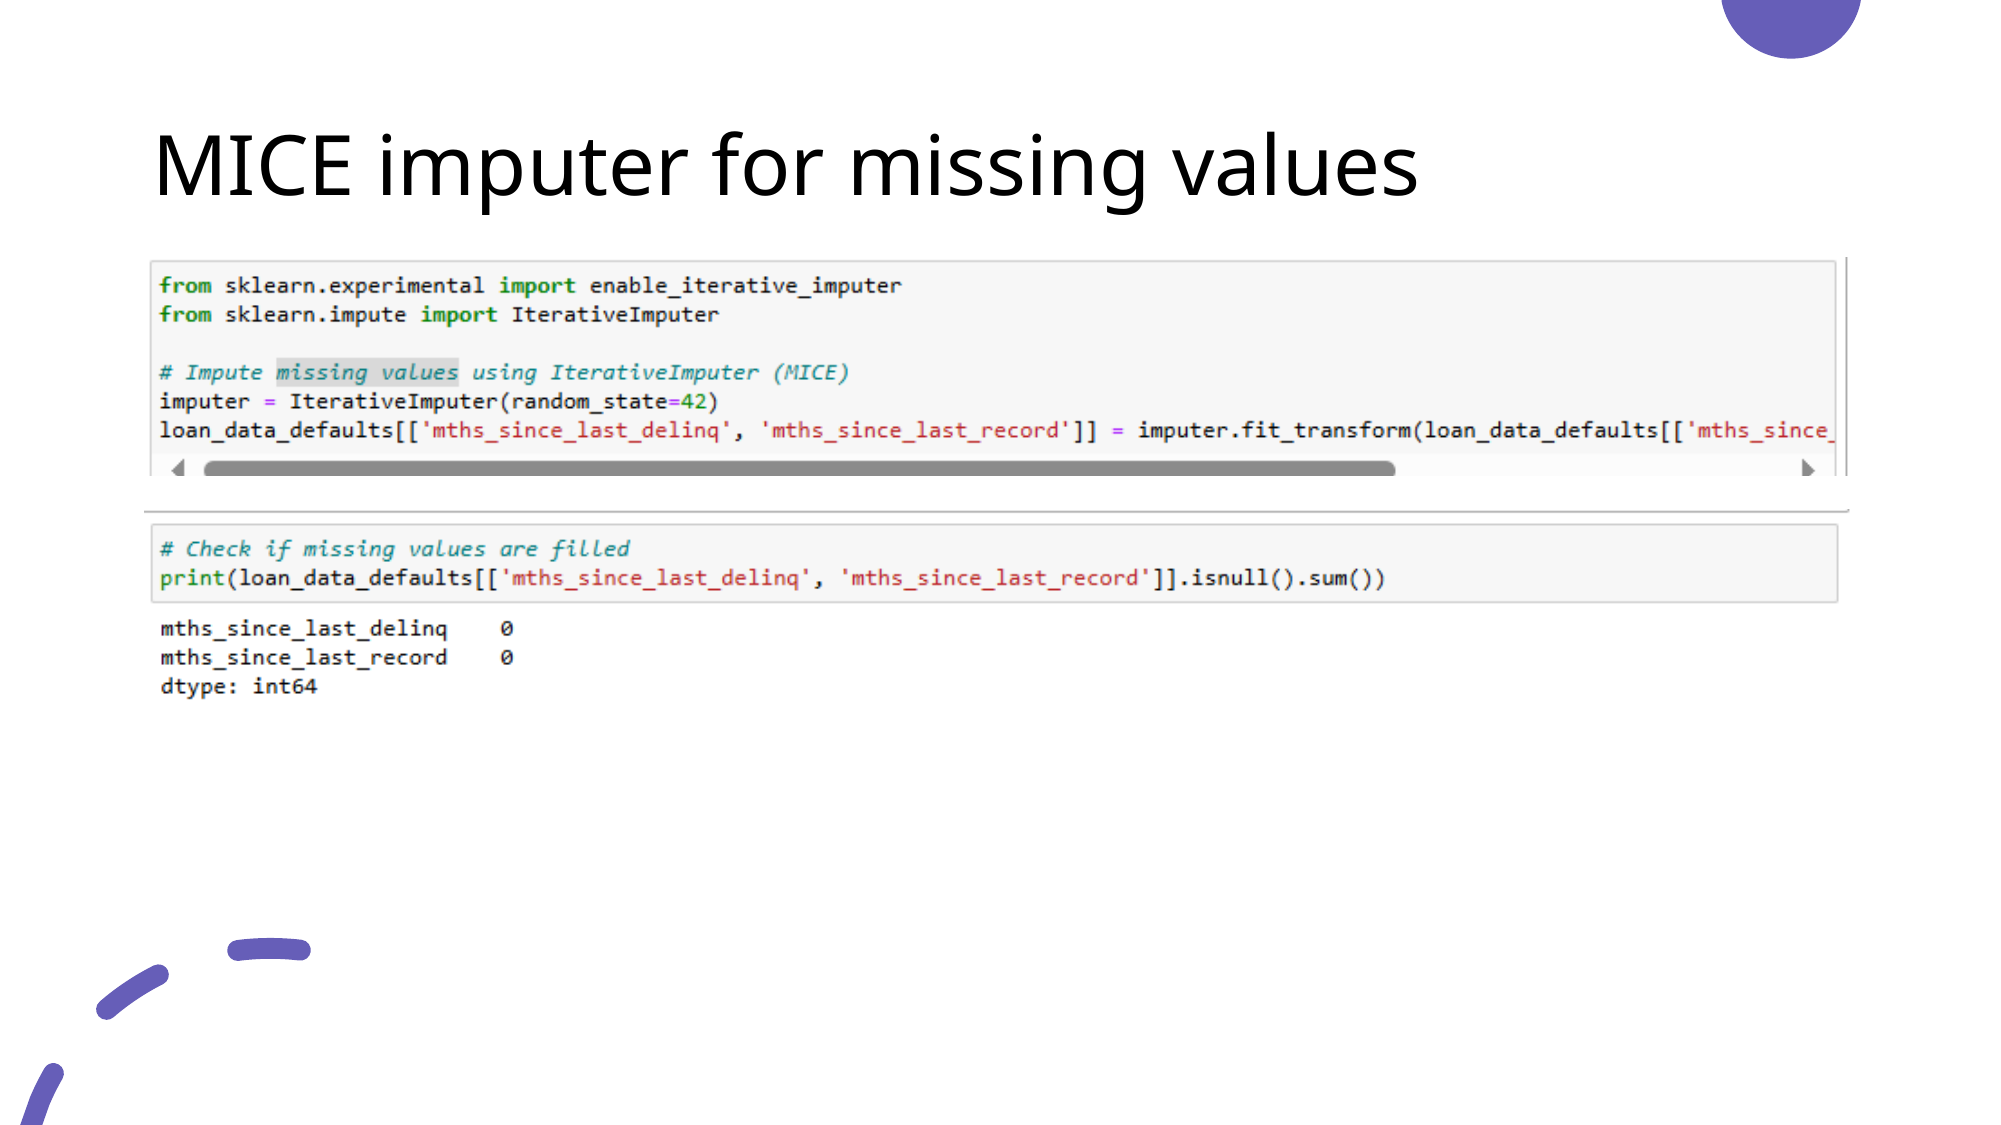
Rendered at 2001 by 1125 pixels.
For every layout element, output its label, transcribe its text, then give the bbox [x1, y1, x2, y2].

picture [137, 508, 1861, 728]
title MICE imputer for missing values [137, 59, 1863, 256]
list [137, 256, 1863, 476]
